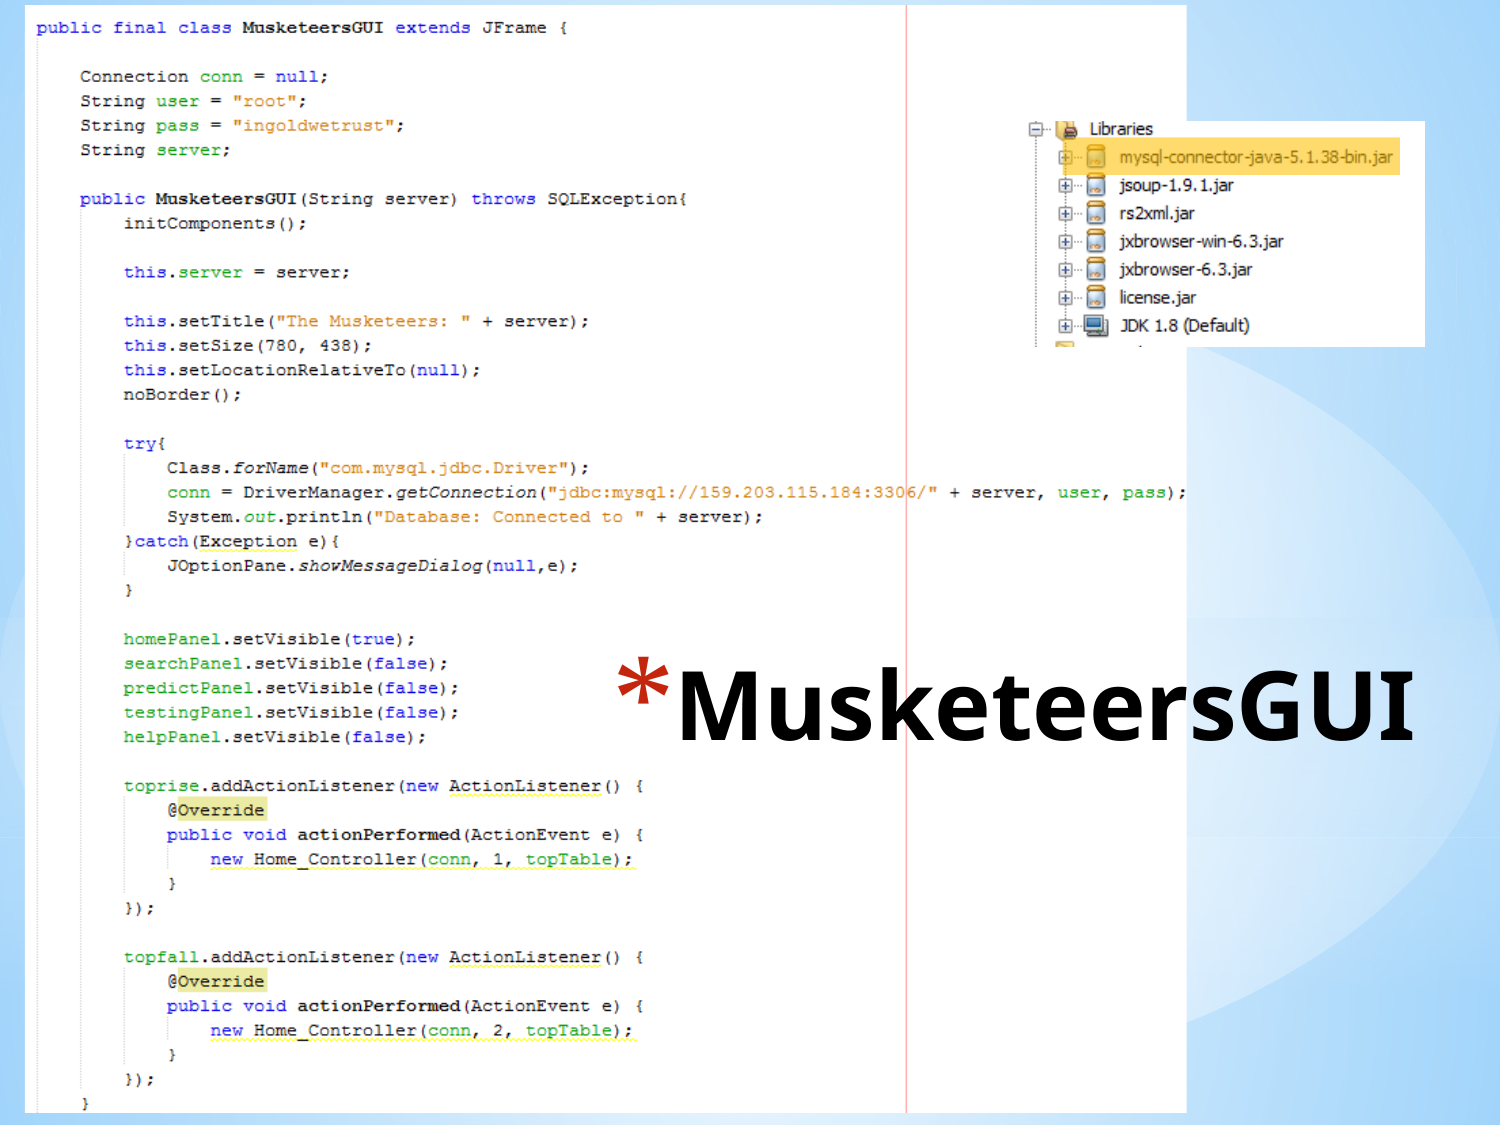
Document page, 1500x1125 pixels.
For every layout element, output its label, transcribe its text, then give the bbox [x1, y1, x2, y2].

title MusketeersGUI [1193, 637, 1431, 825]
picture [24, 4, 1426, 1113]
